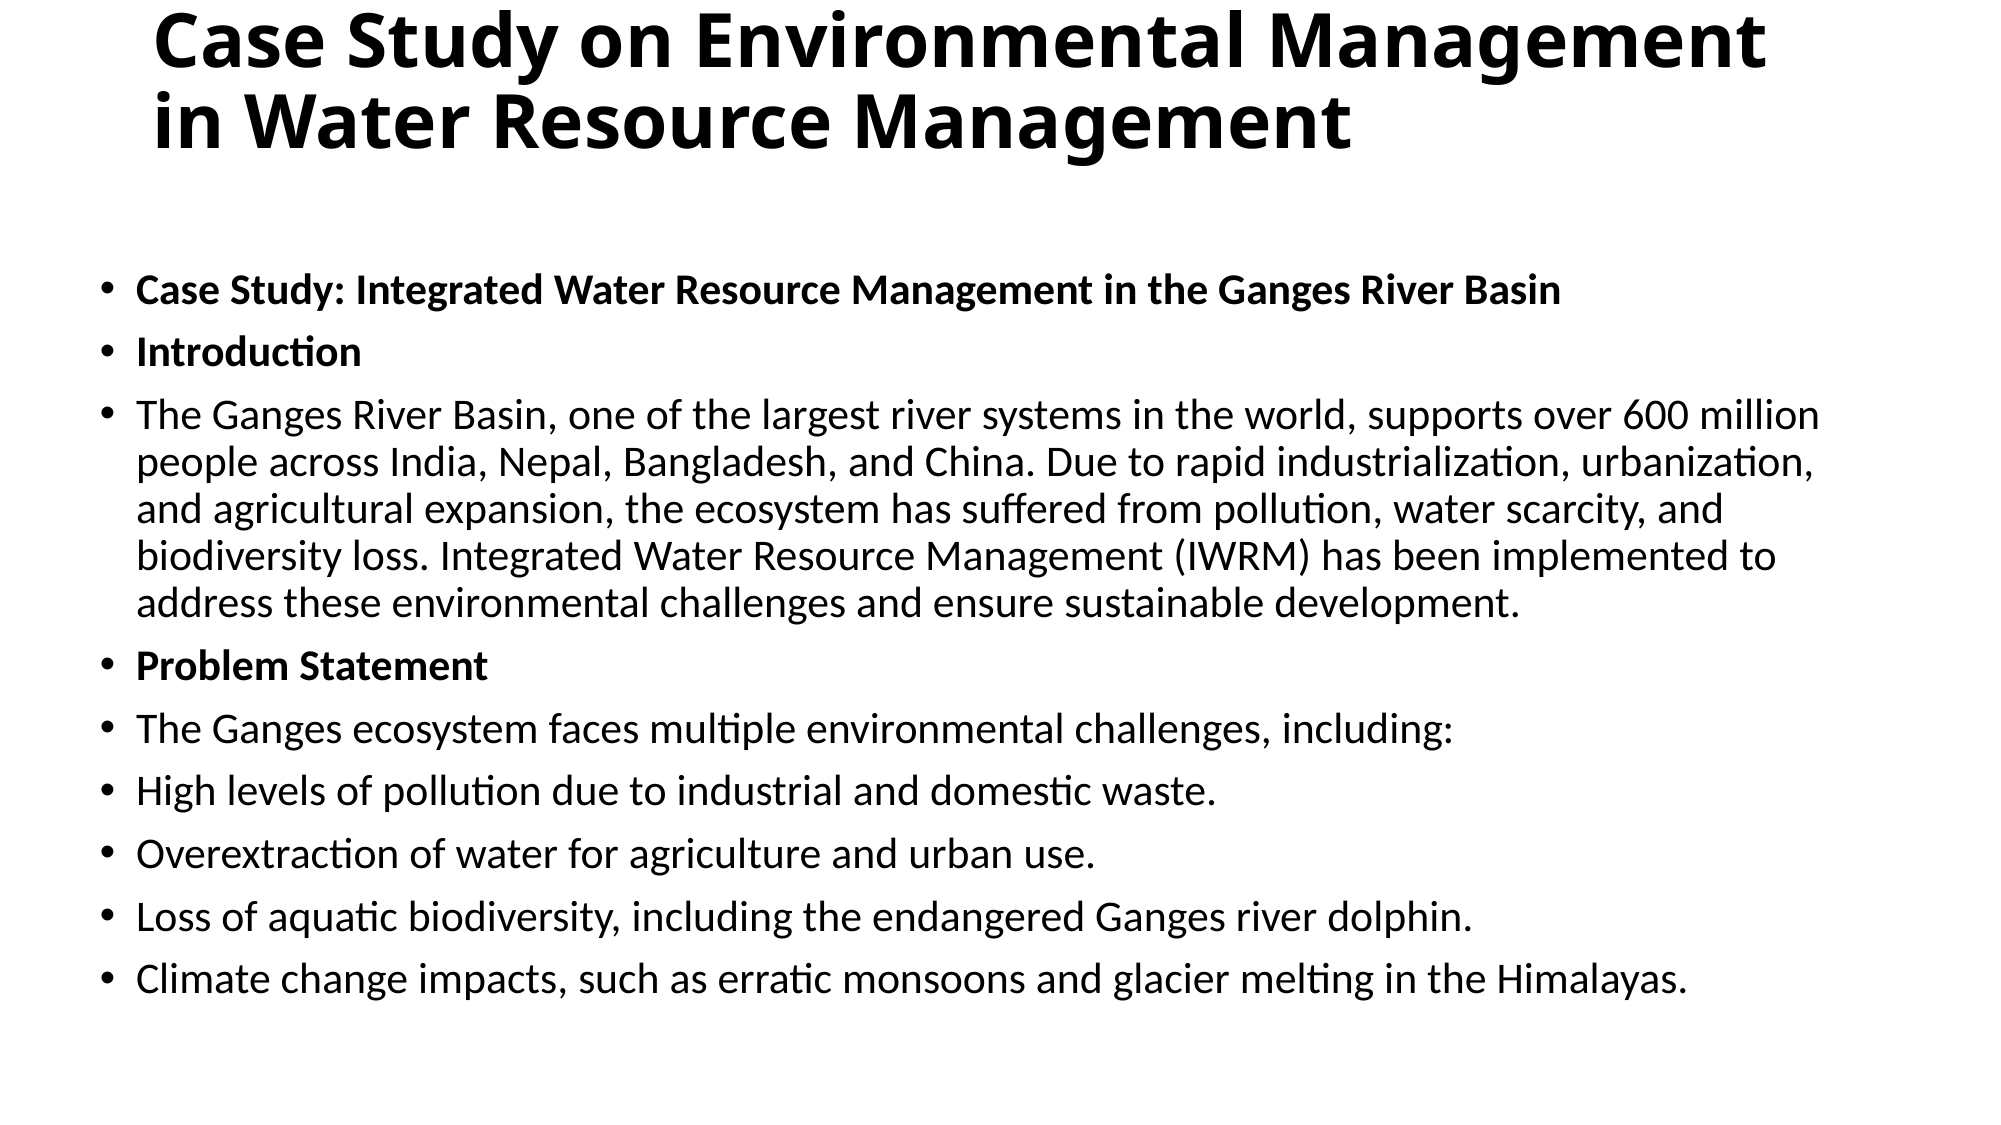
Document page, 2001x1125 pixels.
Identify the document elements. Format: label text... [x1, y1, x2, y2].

title Case Study on Environmental Management in Water Resource Management [137, 69, 1863, 189]
list Case Study: Integrated Water Resource Management in the Ganges River Basin Introduction The Ganges River Basin, one of the largest river systems in the world, supports over 600 million people across India, Nepal, Bangladesh, and China. Due to rapid industrialization, urbanization, and agricultural expansion, the ecosystem has suffered from pollution, water scarcity, and biodiversity loss. Integrated Water Resource Management (IWRM) has been implemented to address these environmental challenges and ensure sustainable development. Problem Statement The Ganges ecosystem faces multiple environmental challenges, including: High levels of pollution due to industrial and domestic waste. Overextraction of water for agriculture and urban use. Loss of aquatic biodiversity, including the endangered Ganges river dolphin. Climate change impacts, such as erratic monsoons and glacier melting in the Himalayas. [84, 259, 1863, 1030]
